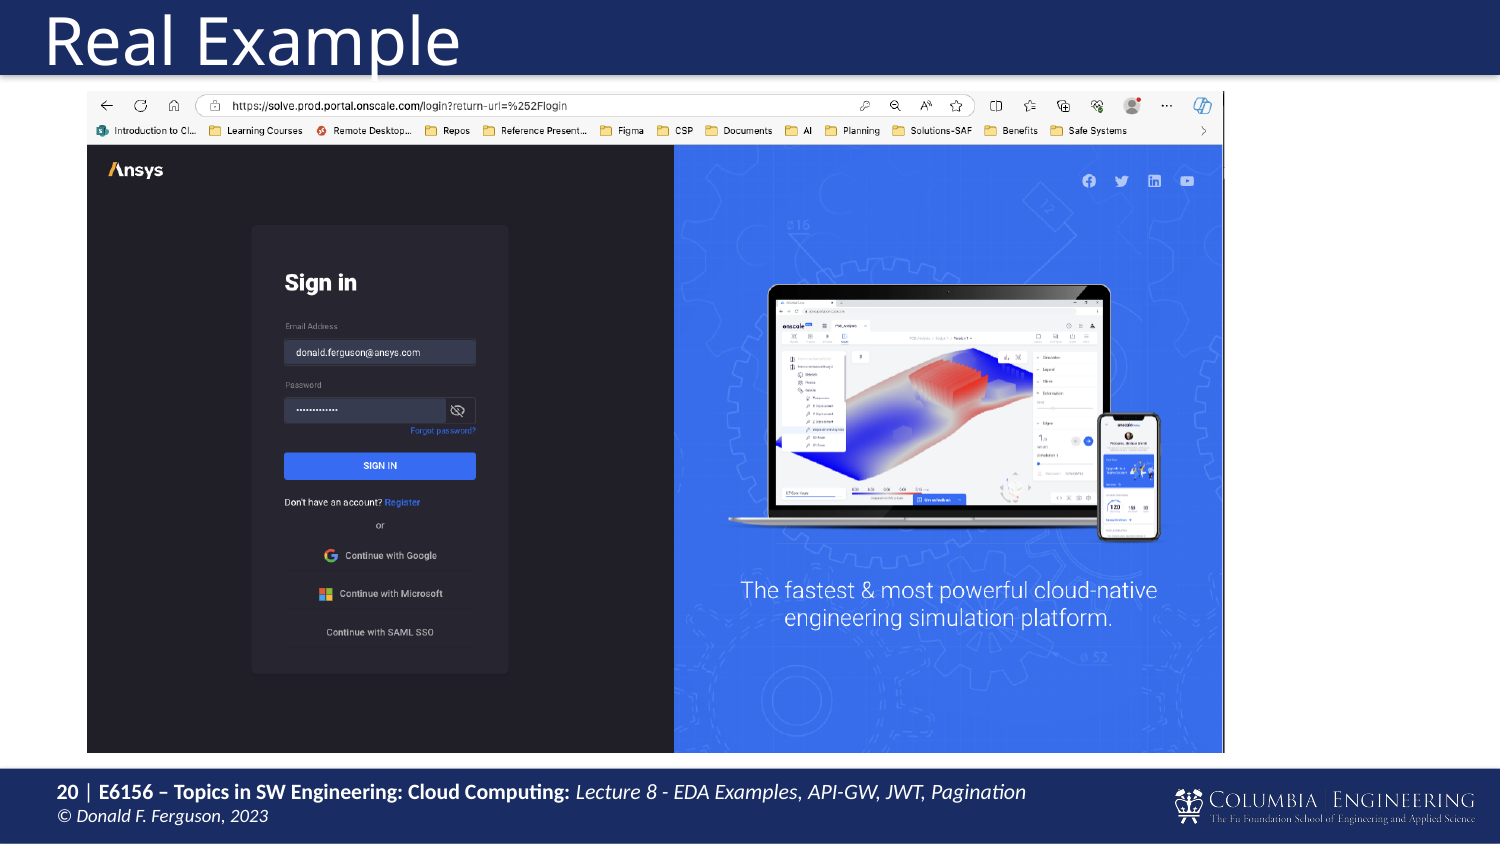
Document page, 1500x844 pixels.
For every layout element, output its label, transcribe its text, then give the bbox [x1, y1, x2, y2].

title Real Example [28, 0, 1450, 73]
picture [87, 90, 1226, 753]
